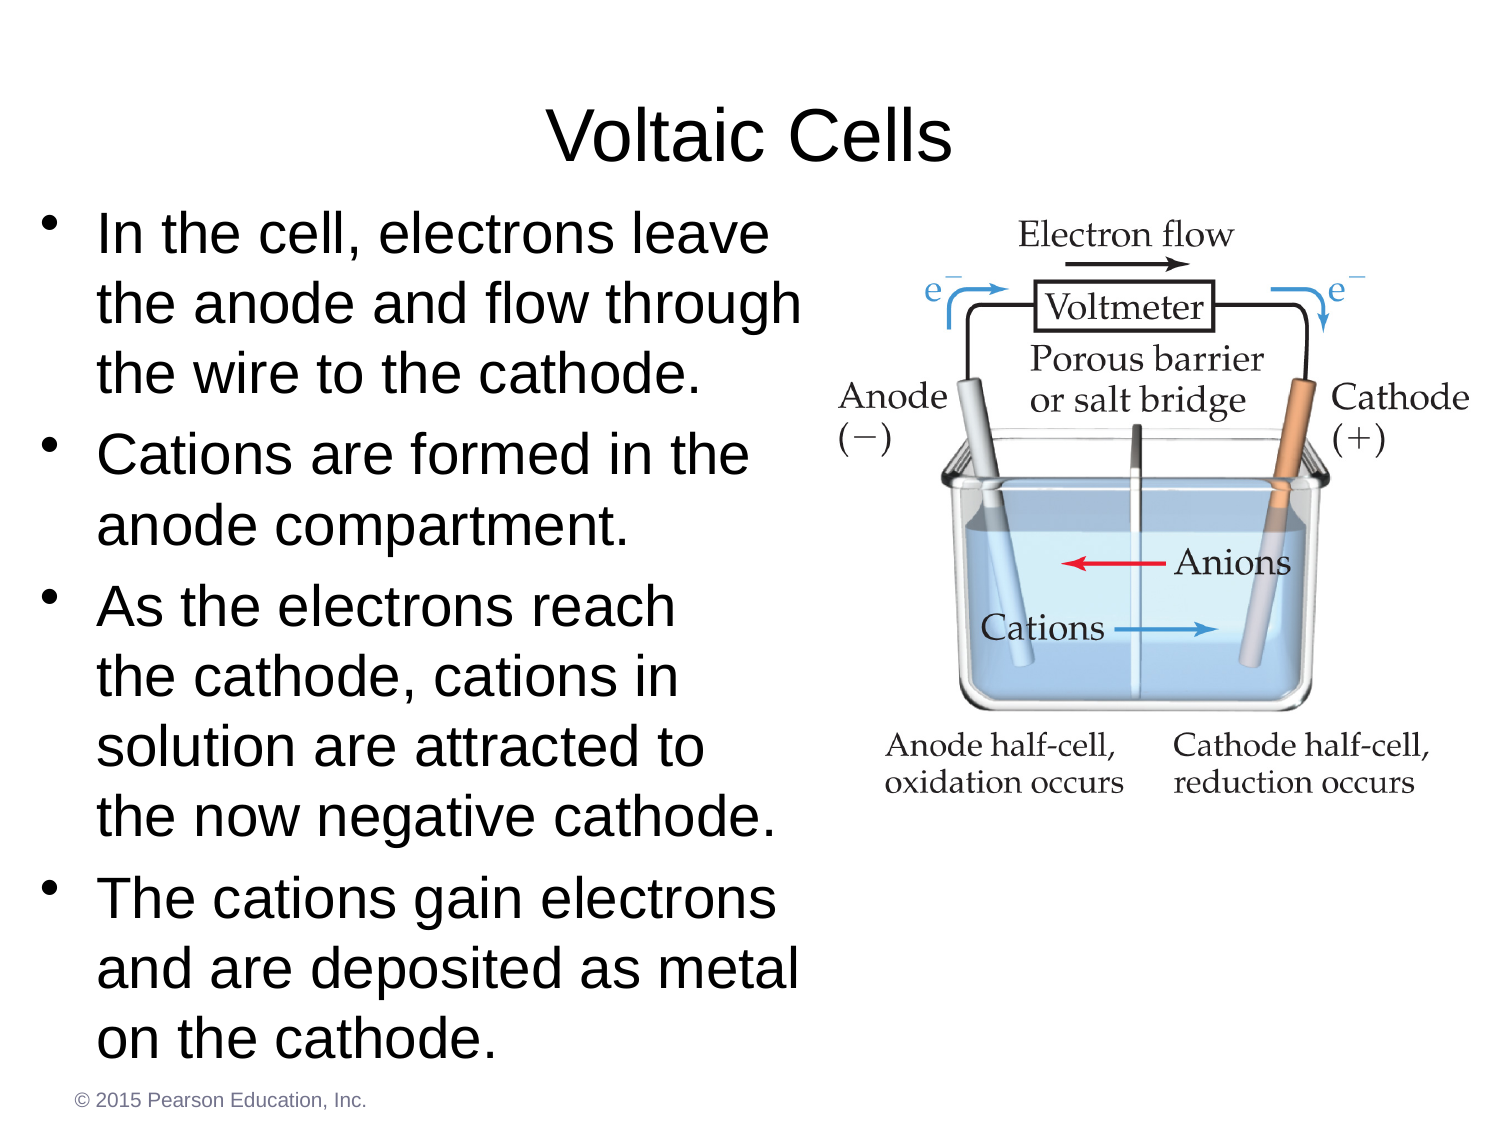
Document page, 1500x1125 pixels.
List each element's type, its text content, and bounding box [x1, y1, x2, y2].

picture [831, 213, 1474, 796]
list In the cell, electrons leave the anode and flow through the wire to the cathode. Cations are formed in the anode compartment. As the electrons reach the cathode, cations in solution are attracted to the now negative cathode. The cations gain electrons and are deposited as metal on the cathode. [24, 187, 838, 1088]
title Voltaic Cells [0, 37, 1500, 226]
